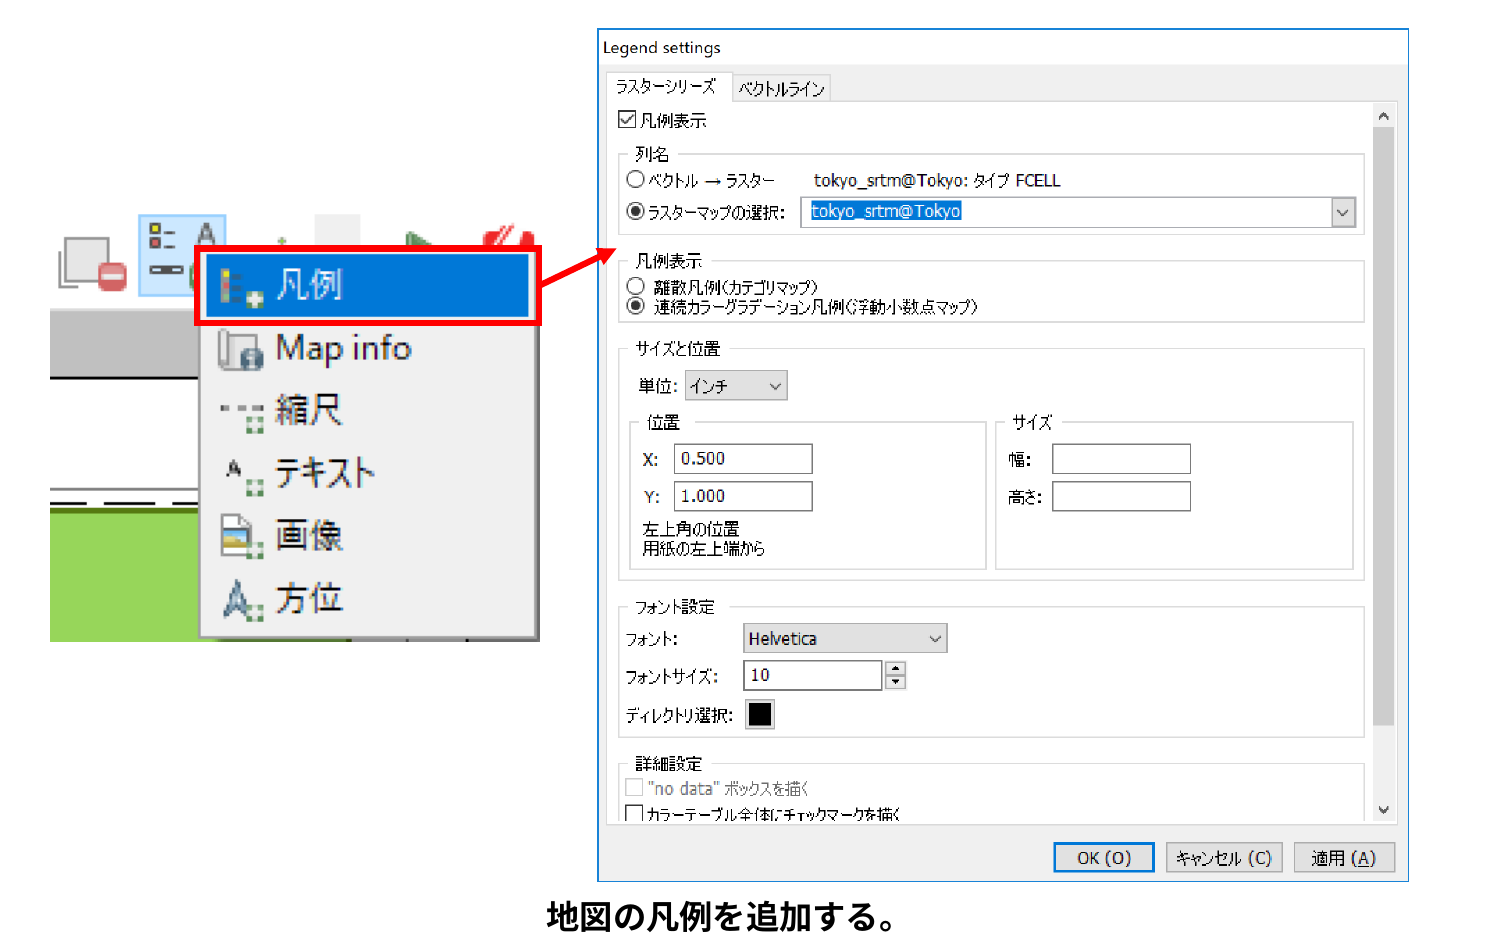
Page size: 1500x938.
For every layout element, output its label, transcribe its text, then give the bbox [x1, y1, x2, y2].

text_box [539, 248, 617, 286]
picture [597, 28, 1409, 882]
text_box 地図の凡例を追加する。 [532, 888, 928, 938]
picture [50, 213, 540, 642]
